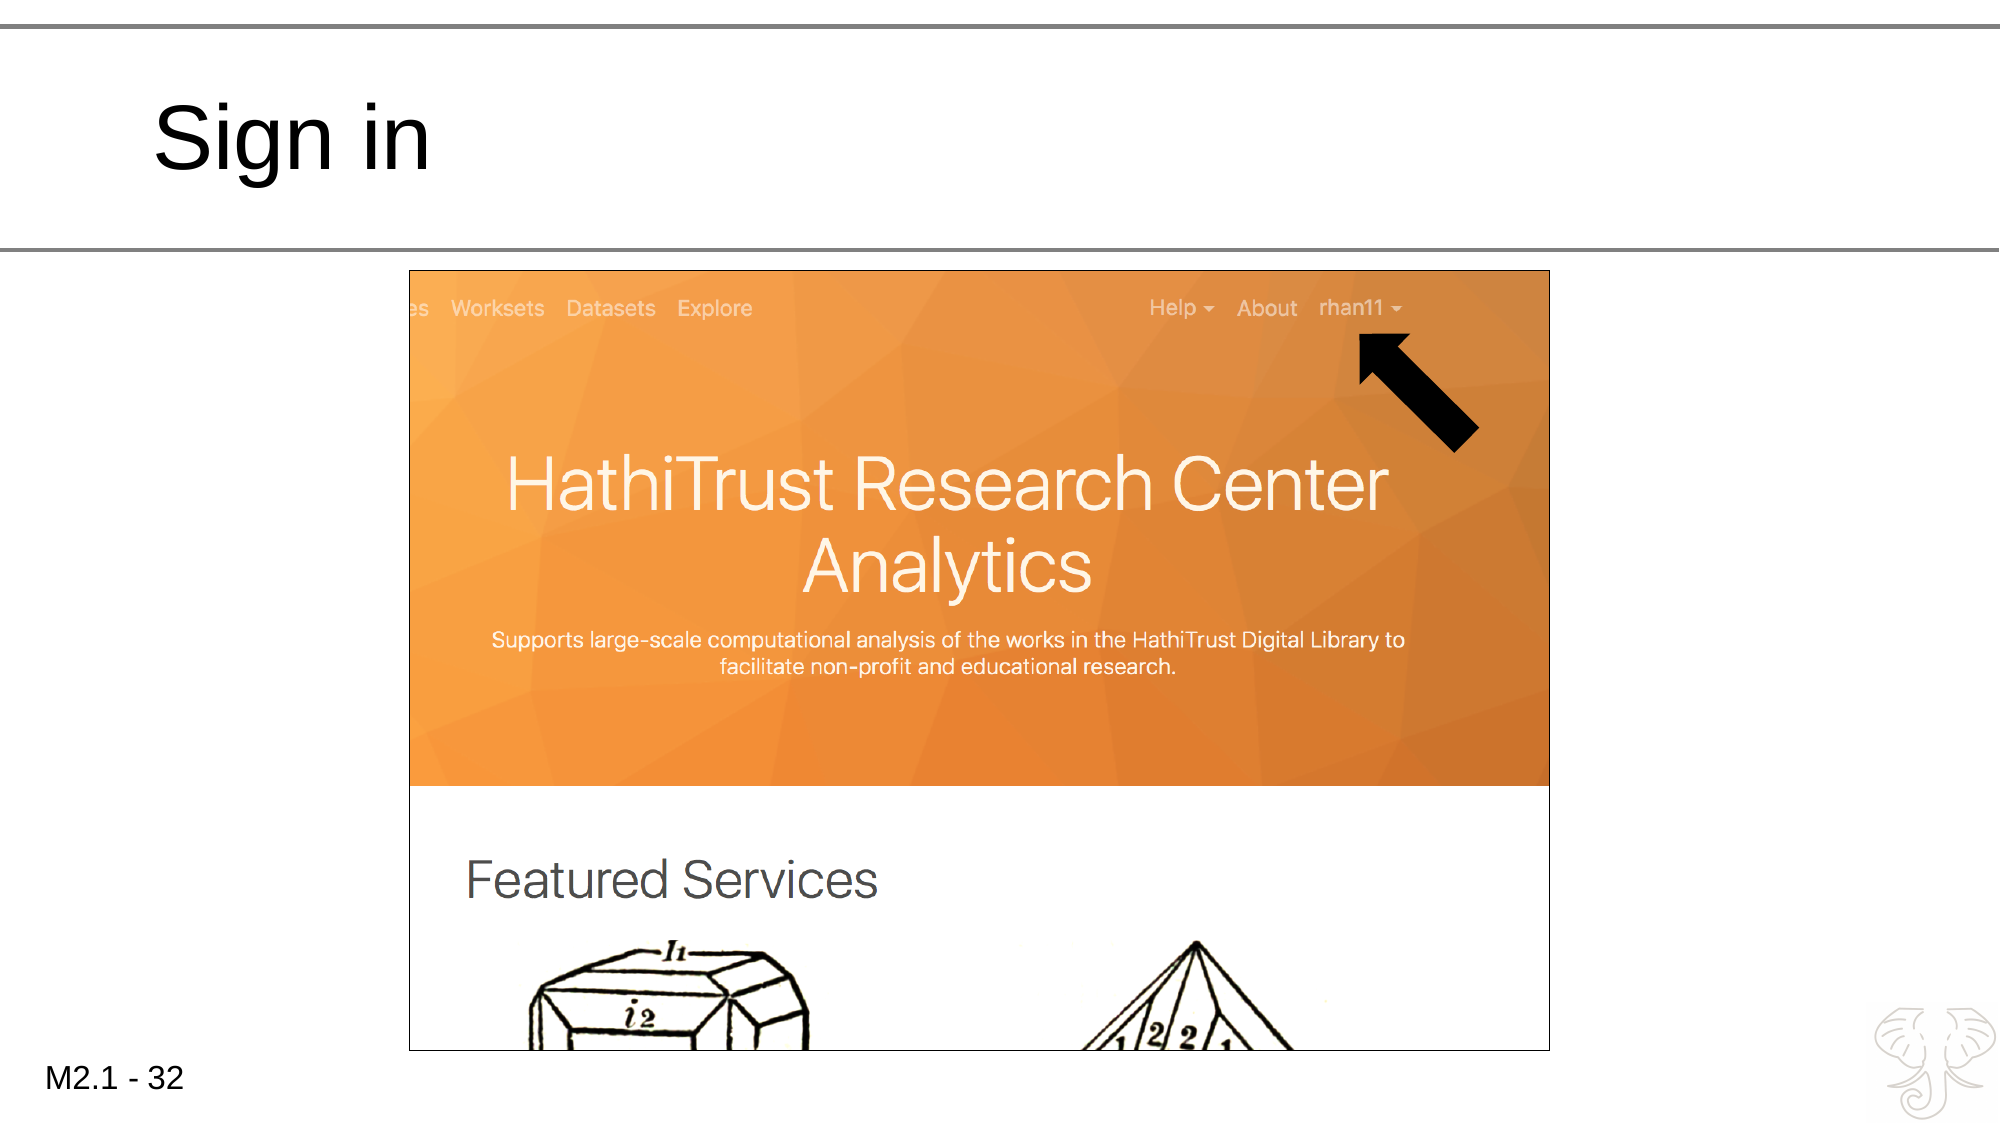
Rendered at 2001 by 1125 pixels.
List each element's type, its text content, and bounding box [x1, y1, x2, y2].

slide_number 32 [132, 1046, 583, 1107]
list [409, 270, 1550, 1051]
picture [1866, 1002, 1998, 1123]
title Sign in [137, 30, 1863, 249]
